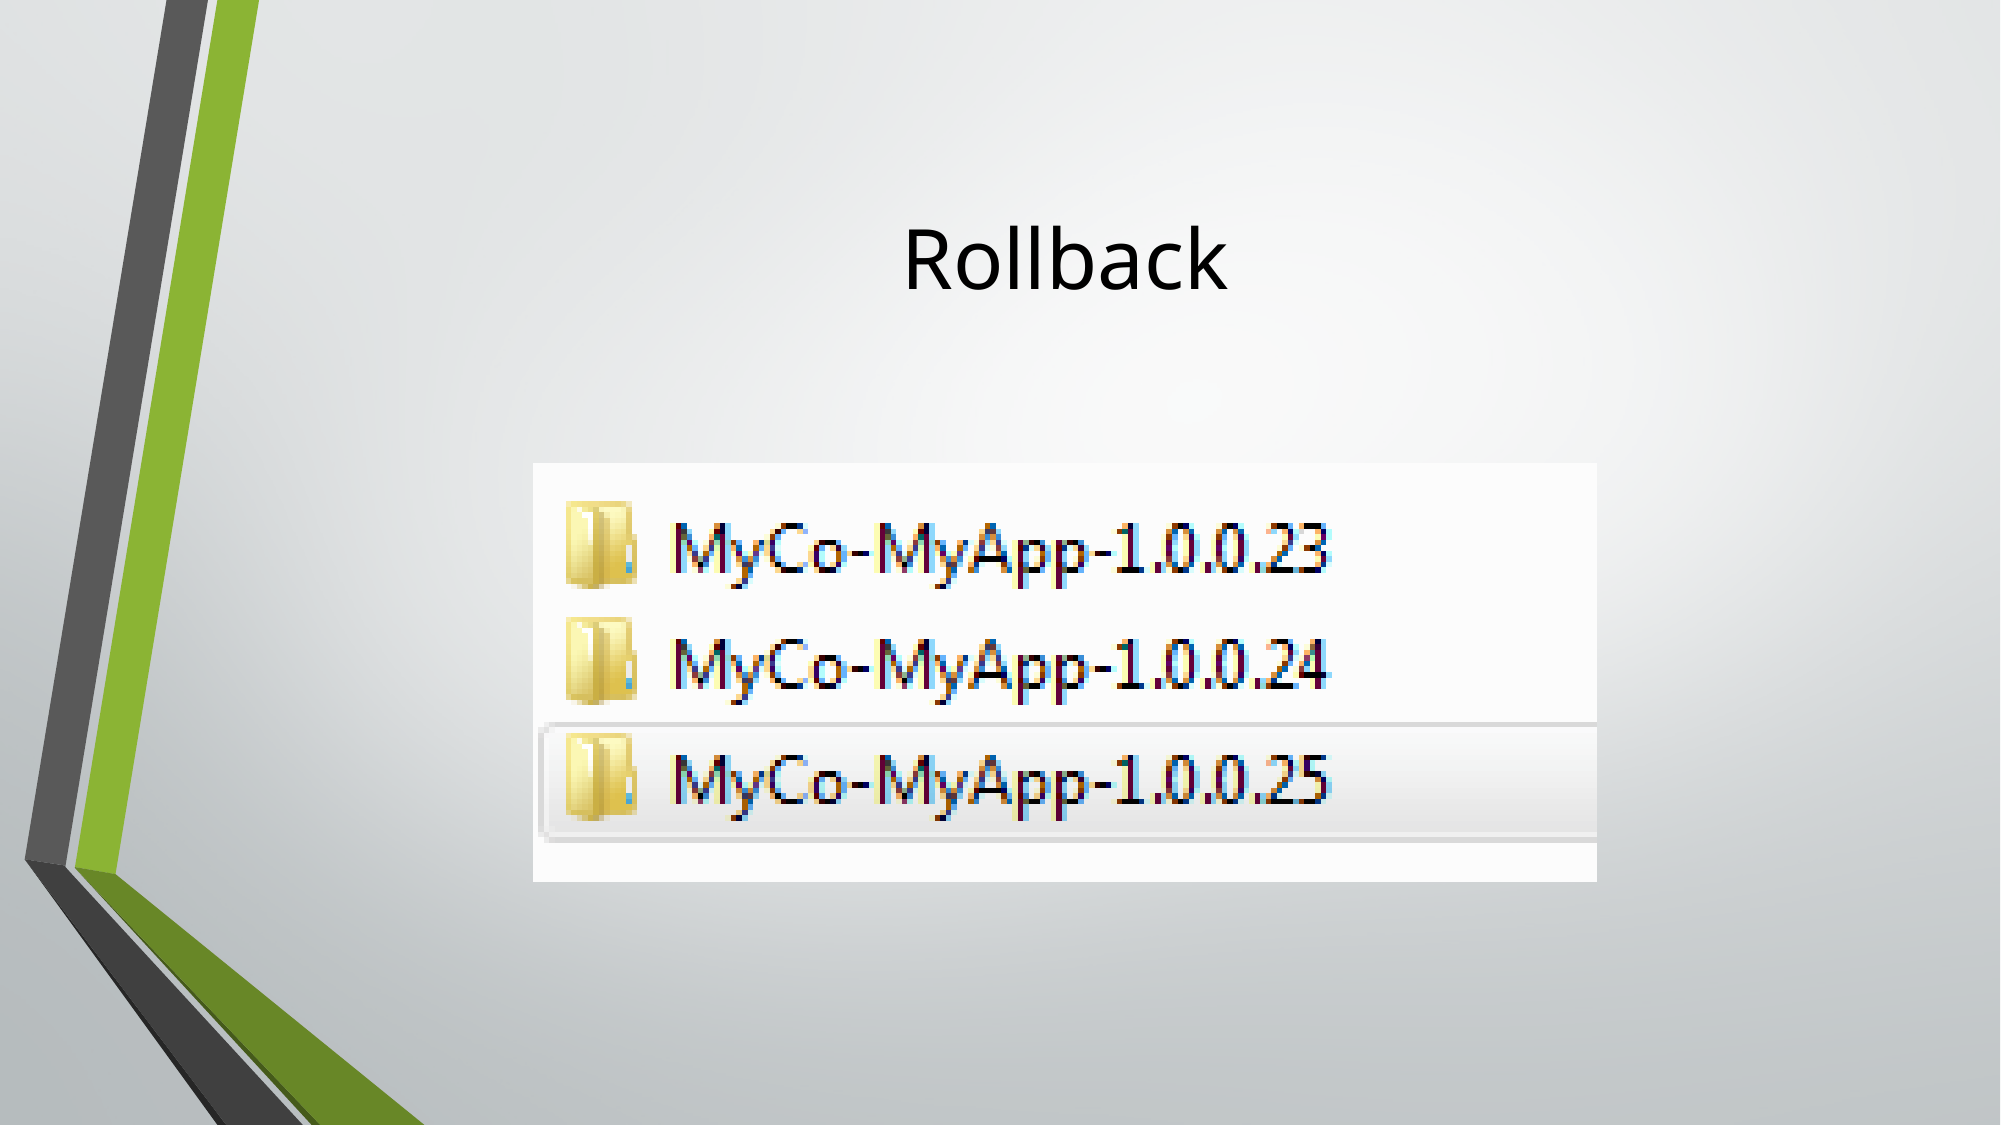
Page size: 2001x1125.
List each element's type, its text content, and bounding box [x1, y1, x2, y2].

title Rollback [243, 112, 1887, 400]
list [533, 463, 1597, 883]
